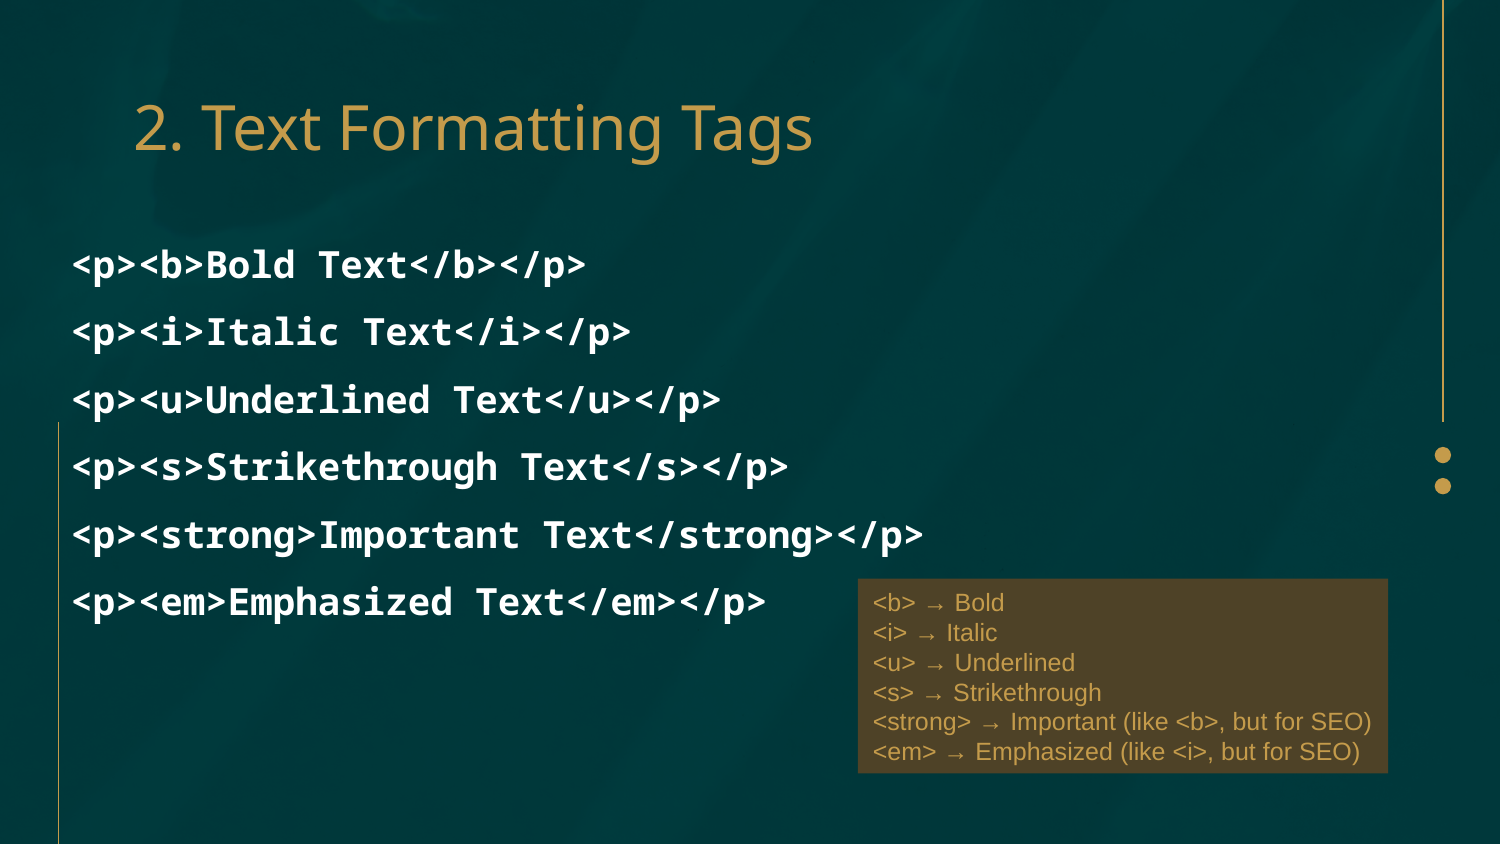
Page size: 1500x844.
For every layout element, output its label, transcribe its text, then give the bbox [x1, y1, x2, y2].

title 2. Text Formatting Tags [118, 72, 1382, 167]
text_box <p><b>Bold Text</b></p> <p><i>Italic Text</i></p> <p><u>Underlined Text</u></p> <p><s>Strikethrough Text</s></p> <p><strong>Important Text</strong></p> <p><em>Emphasized Text</em></p> [55, 210, 941, 631]
text_box <b> → Bold <i> → Italic <u> → Underlined <s> → Strikethrough <strong> → Important (like <b>, but for SEO) <em> → Emphasized (like <i>, but for SEO) [857, 578, 1389, 774]
picture [0, 0, 1500, 844]
